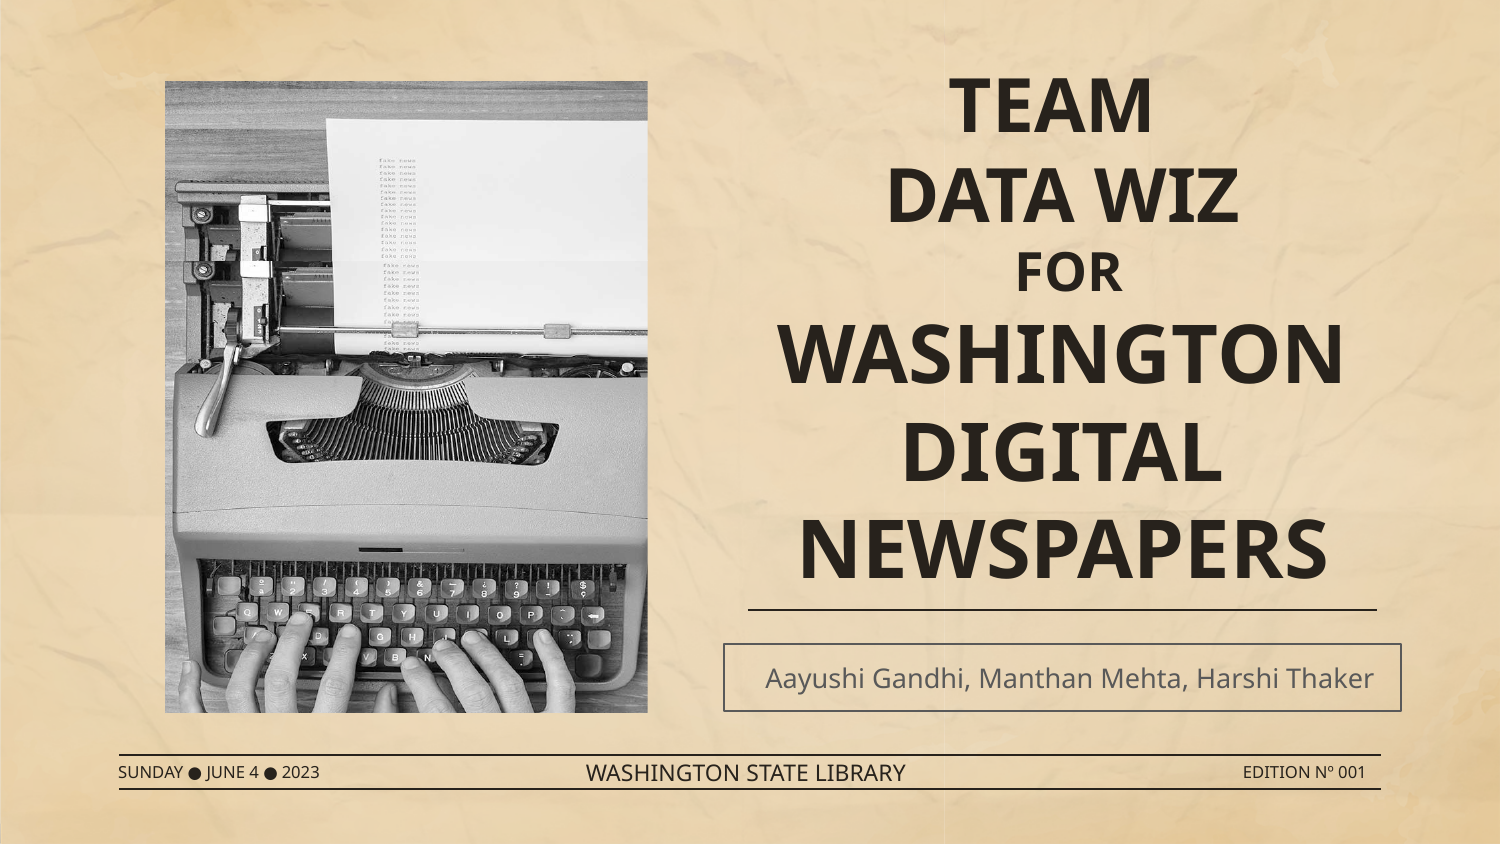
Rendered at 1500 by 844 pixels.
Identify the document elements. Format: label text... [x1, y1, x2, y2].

text_box Aayushi Gandhi, Manthan Mehta, Harshi Thaker [723, 644, 1401, 712]
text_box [117, 754, 1383, 790]
title TEAM DATA WIZ FOR WASHINGTON DIGITAL NEWSPAPERS [733, 163, 1392, 610]
picture [164, 81, 648, 713]
